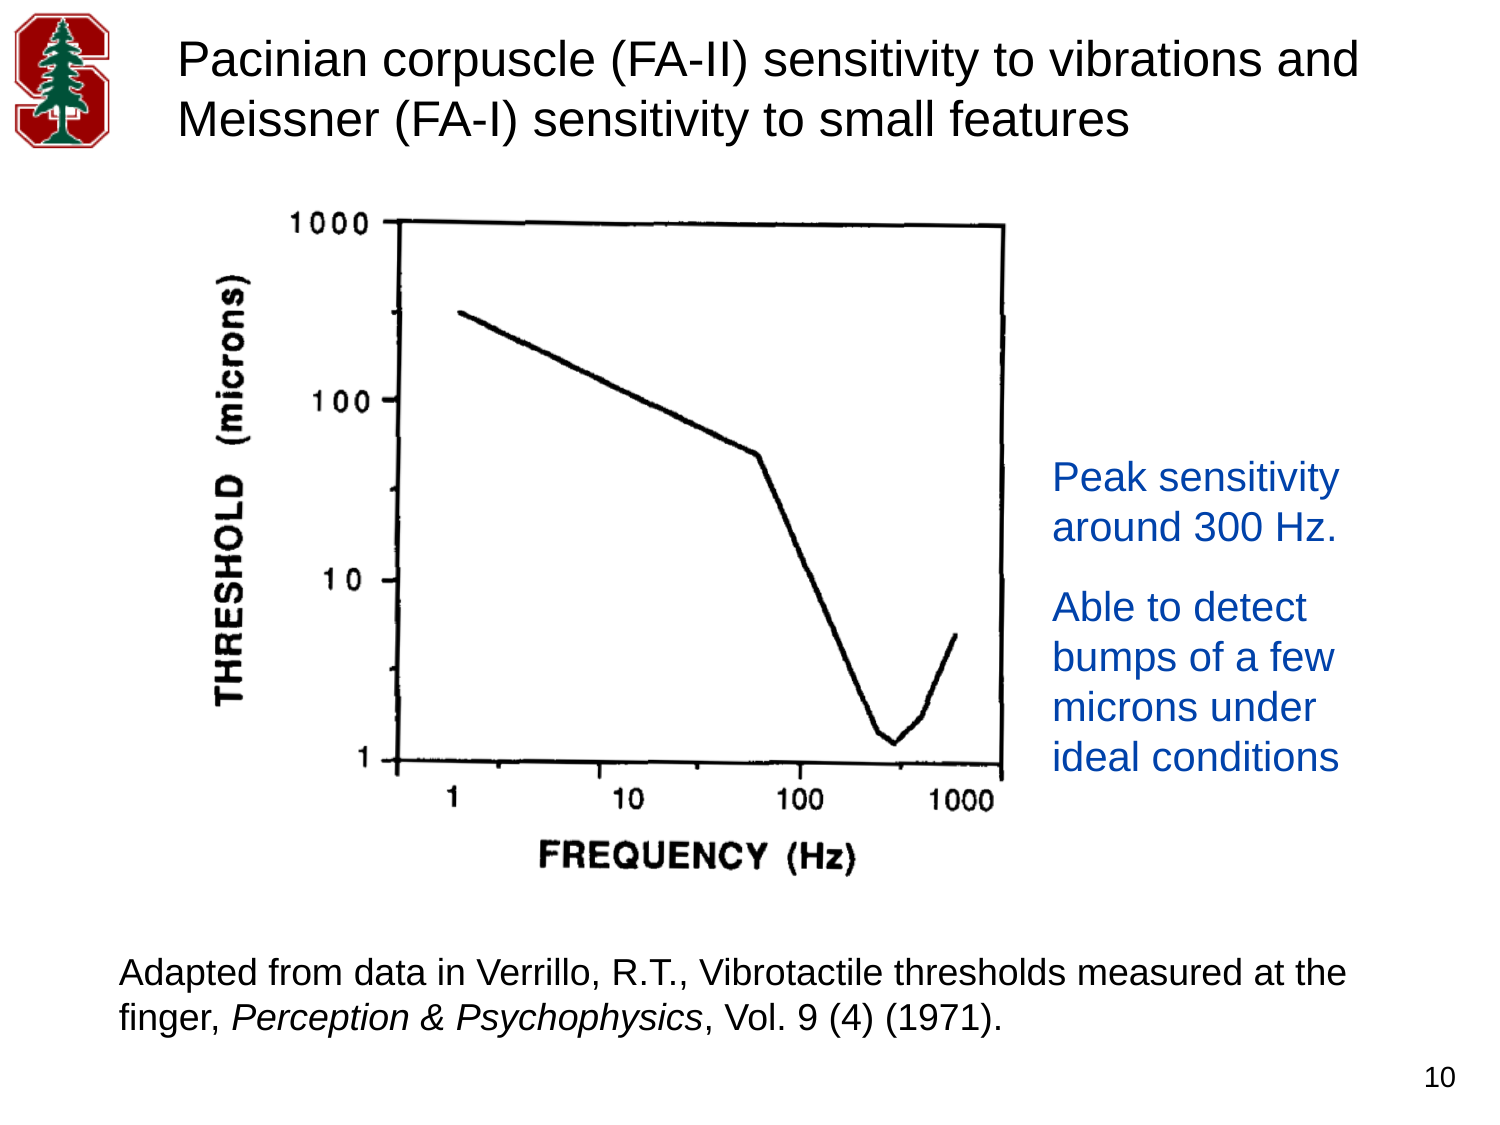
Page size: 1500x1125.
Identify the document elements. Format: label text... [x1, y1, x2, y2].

slide_number ‹#› [1415, 434, 1463, 1100]
picture [153, 159, 1073, 907]
text_box Adapted from data in Verrillo, R.T., Vibrotactile thresholds measured at the finger, Perception & Psychophysics, Vol. 9 (4) (1971). [112, 941, 1388, 1041]
picture [12, 10, 113, 151]
text_box Peak sensitivity around 300 Hz. Able to detect bumps of a few microns under ideal conditions [1071, 443, 1348, 791]
title Pacinian corpuscle (FA-II) sensitivity to vibrations and Meissner (FA-I) sensitivity to small features [170, 0, 1446, 175]
